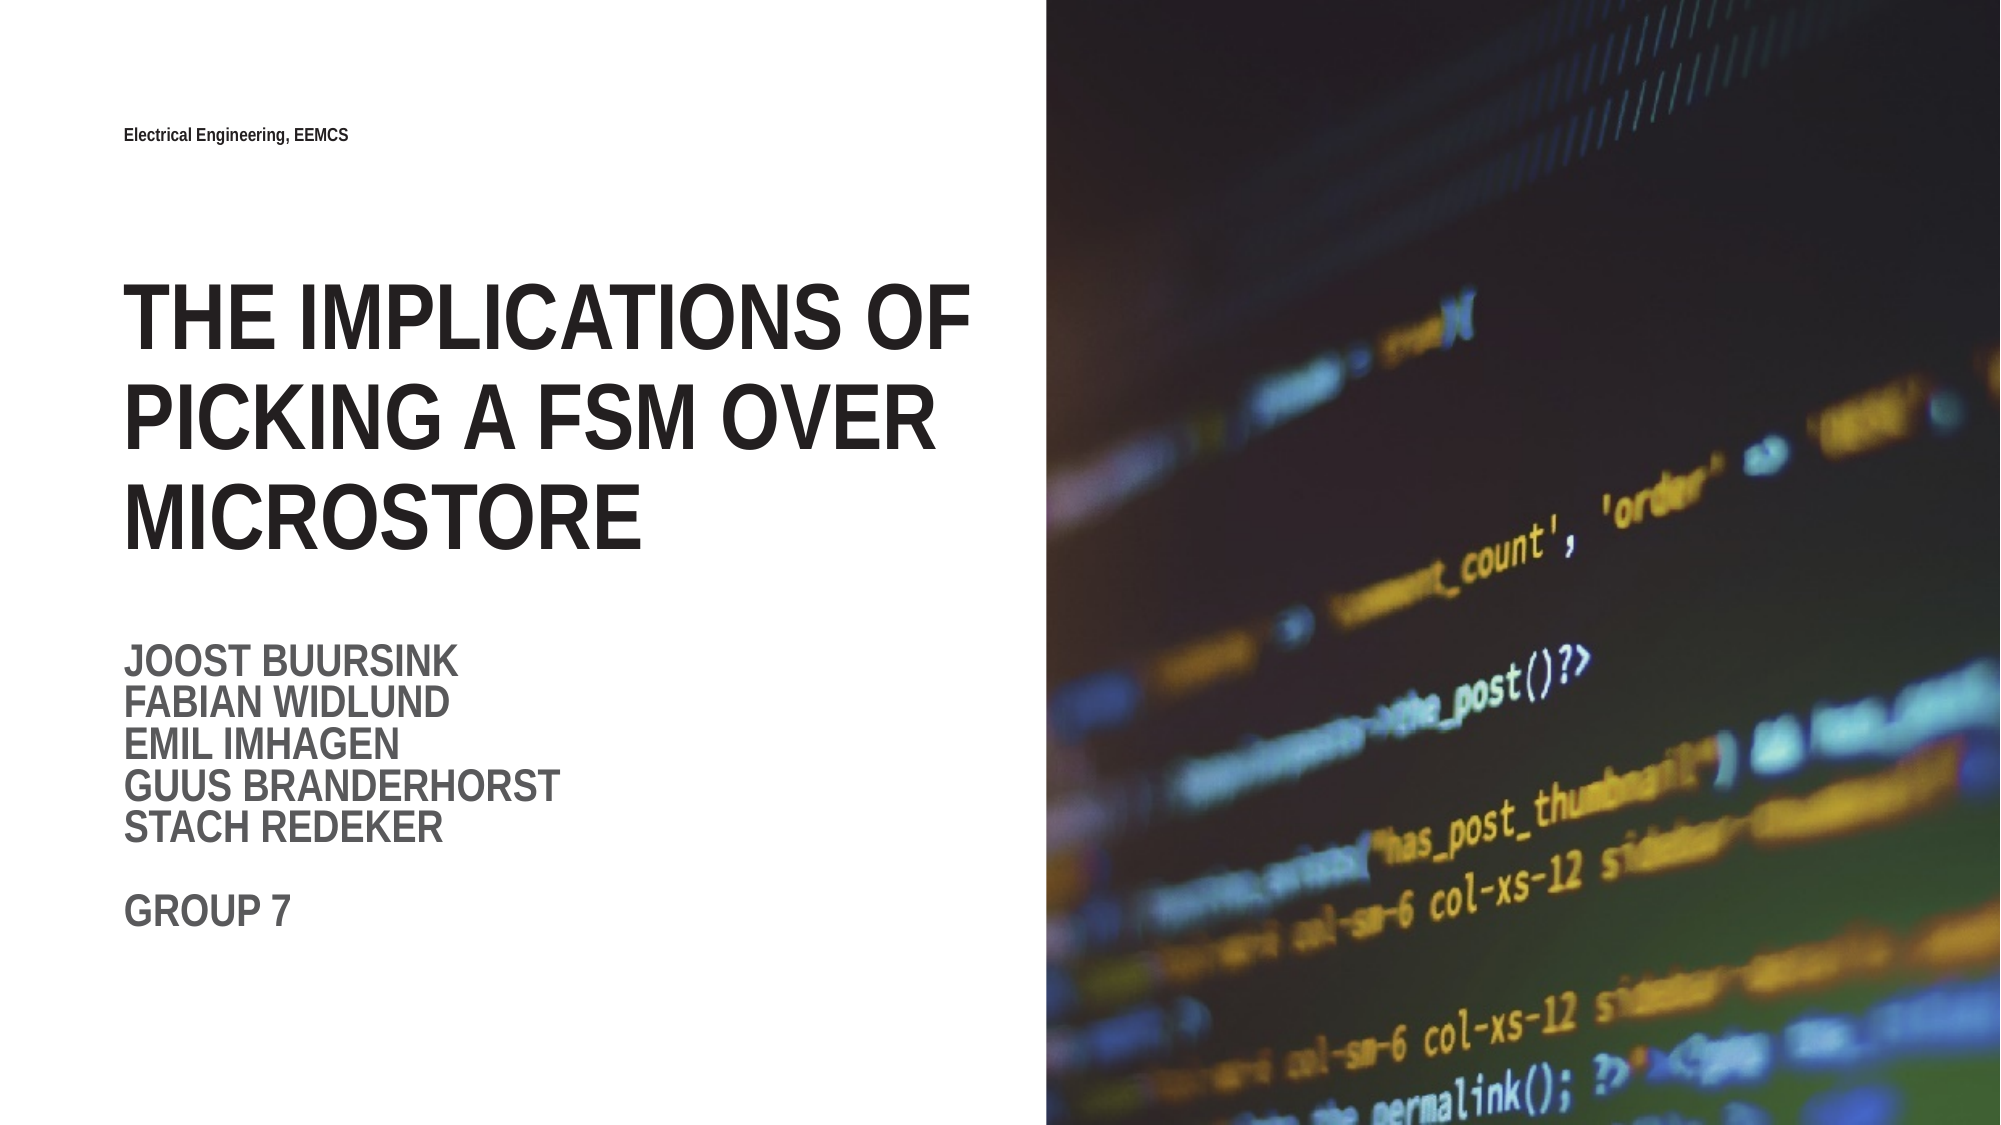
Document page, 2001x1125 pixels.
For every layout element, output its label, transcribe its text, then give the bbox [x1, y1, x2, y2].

title The implications of picking A FSM over microstore [124, 268, 1016, 452]
picture [1046, 0, 2000, 1125]
subtitle Joost Buursink Fabian Widlund Emil Imhagen Guus branderhorst Stach Redeker Group 7 [124, 643, 1016, 893]
list Electrical Engineering, EEMCS [124, 124, 709, 148]
